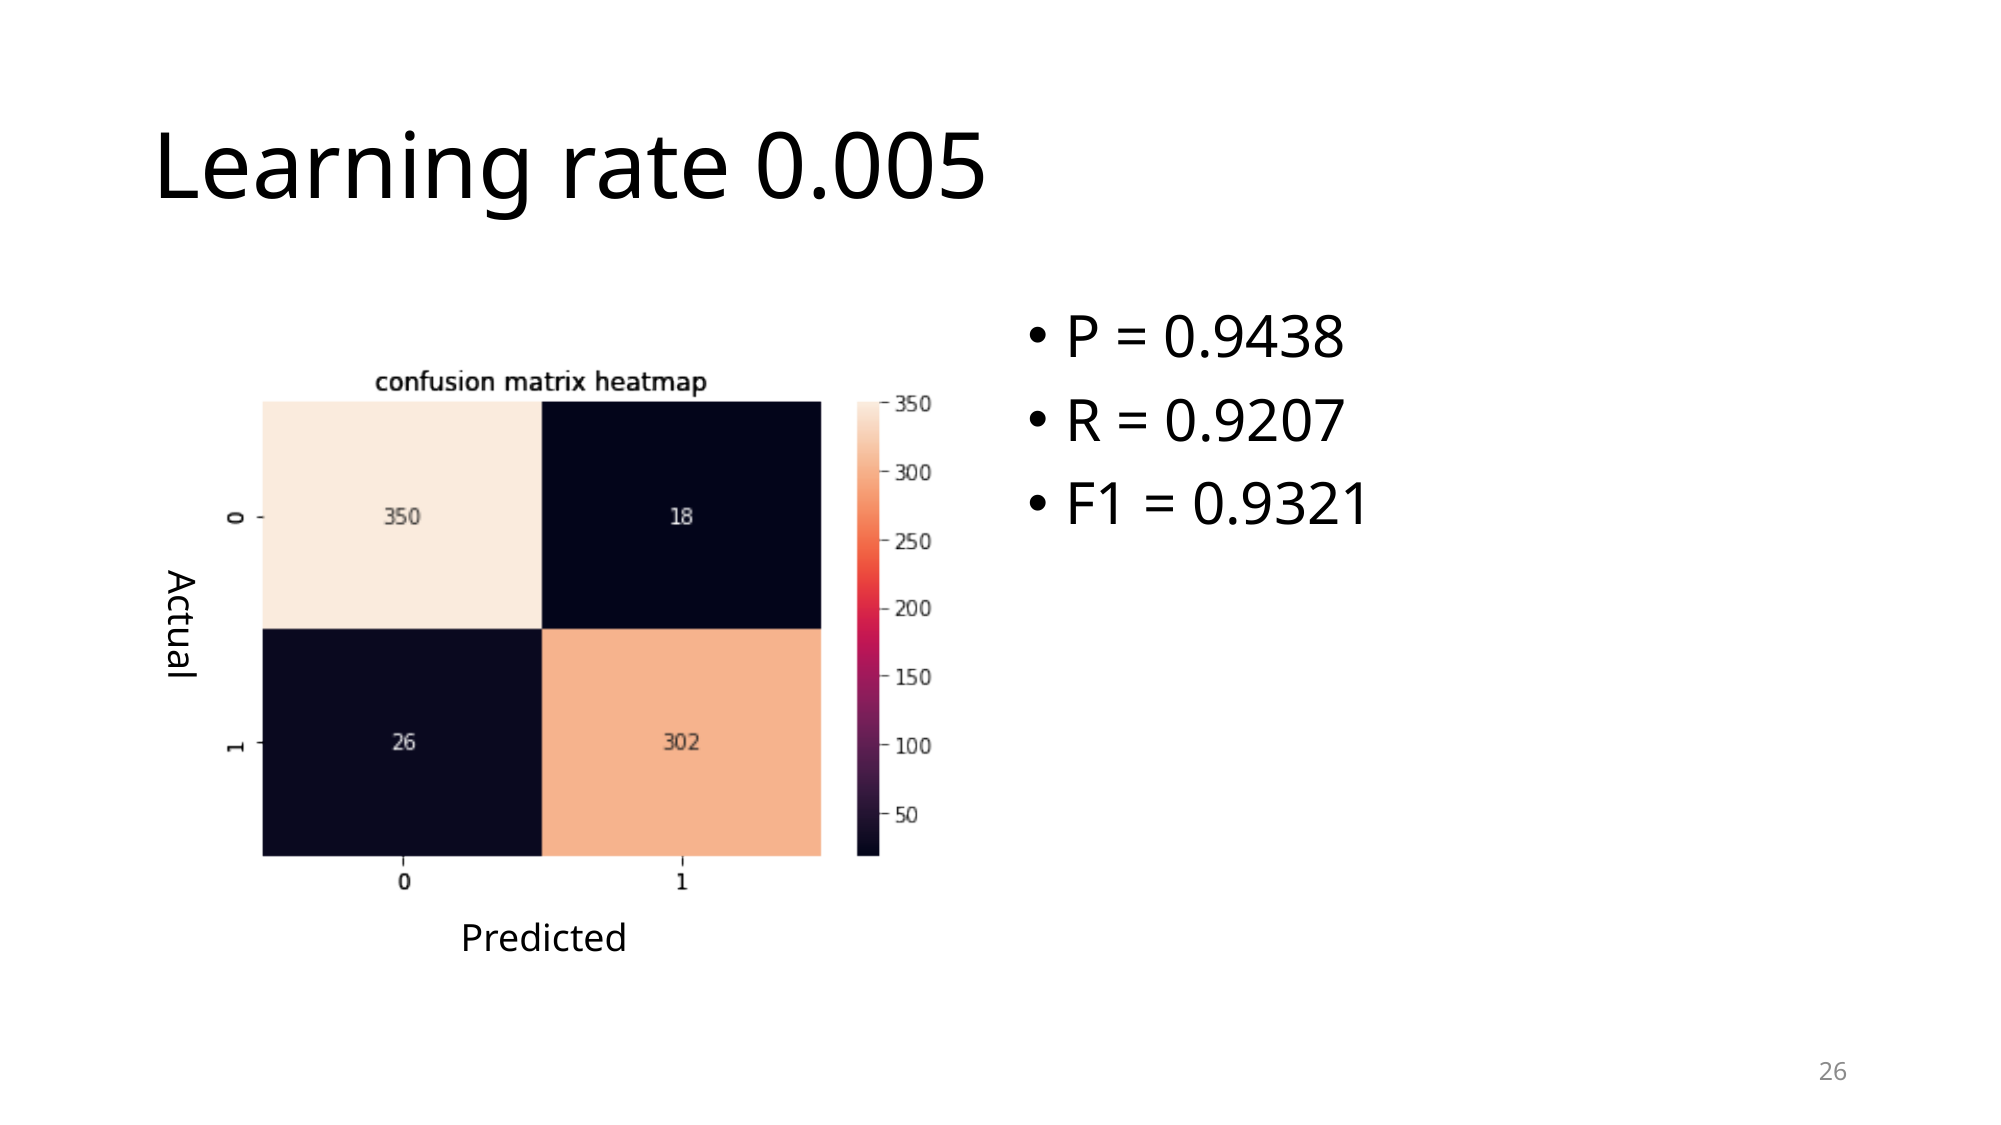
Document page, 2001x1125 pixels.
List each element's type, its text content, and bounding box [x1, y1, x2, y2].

list P = 0.9438 R = 0.9207 F1 = 0.9321 [1012, 299, 1863, 1014]
title Learning rate 0.005 [137, 59, 1863, 278]
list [213, 356, 947, 907]
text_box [137, 356, 843, 967]
slide_number 26 [1412, 1042, 1863, 1103]
